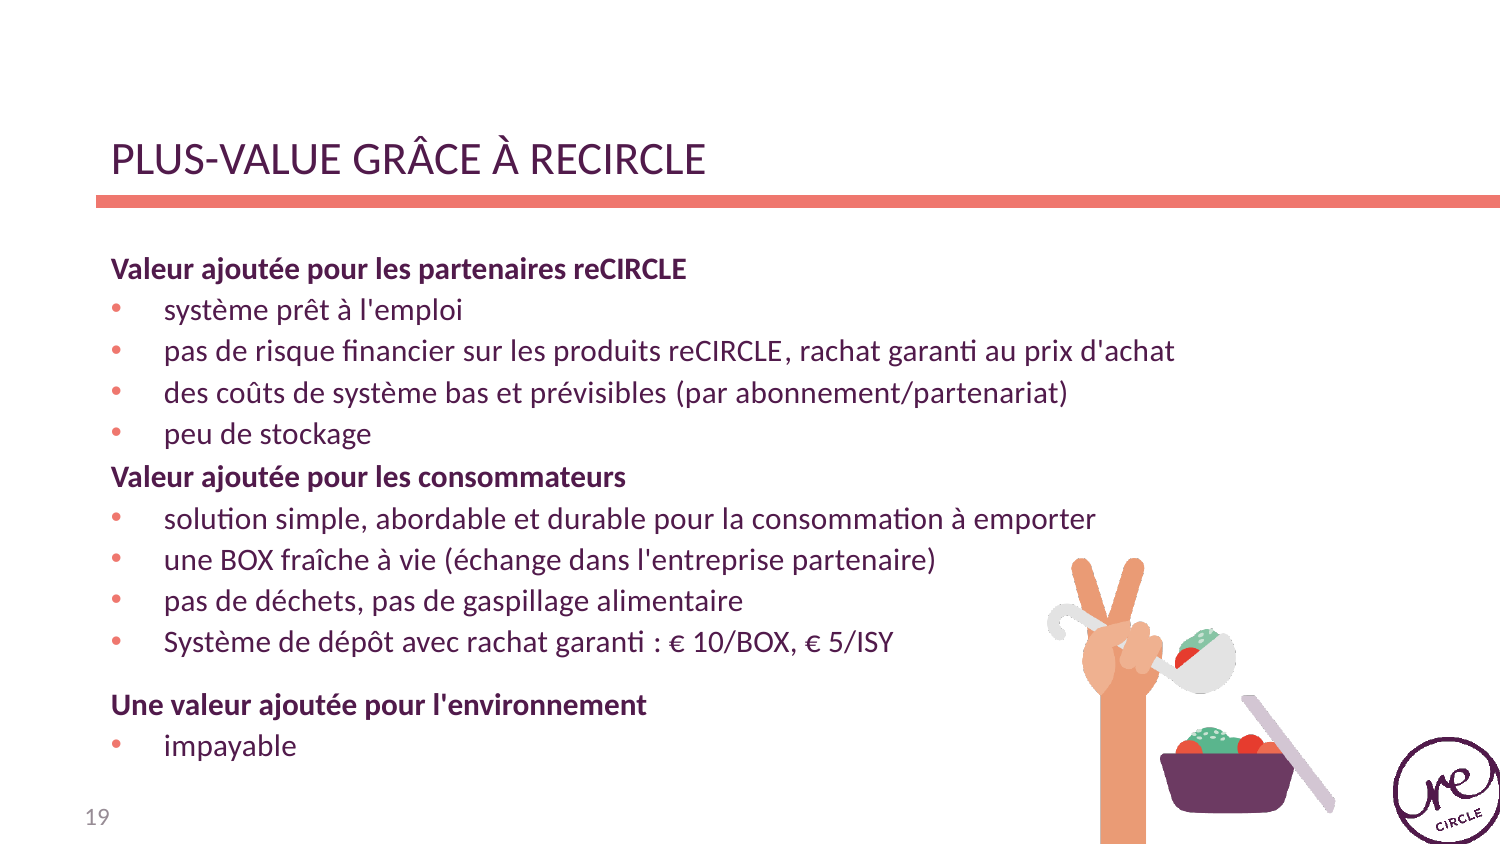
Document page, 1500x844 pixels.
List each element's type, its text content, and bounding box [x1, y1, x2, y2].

picture [1387, 731, 1500, 844]
title Plus-value grâce à reCIRCle [95, 126, 1221, 193]
picture [1035, 520, 1377, 844]
subtitle Valeur ajoutée pour les partenaires reCIRCLE système prêt à l'emploi pas de risque financier sur les produits reCIRCLE, rachat garanti au prix d'achat des coûts de système bas et prévisibles (par abonnement/partenariat) peu de stockage Valeur ajoutée pour les consommateurs solution simple, abordable et durable pour la consommation à emporter une BOX fraîche à vie (échange dans l'entreprise partenaire) pas de déchets, pas de gaspillage alimentaire Système de dépôt avec rachat garanti : € 10/BOX, € 5/ISY Une valeur ajoutée pour l'environnement impayable [95, 244, 1221, 449]
slide_number 19 [66, 788, 125, 844]
